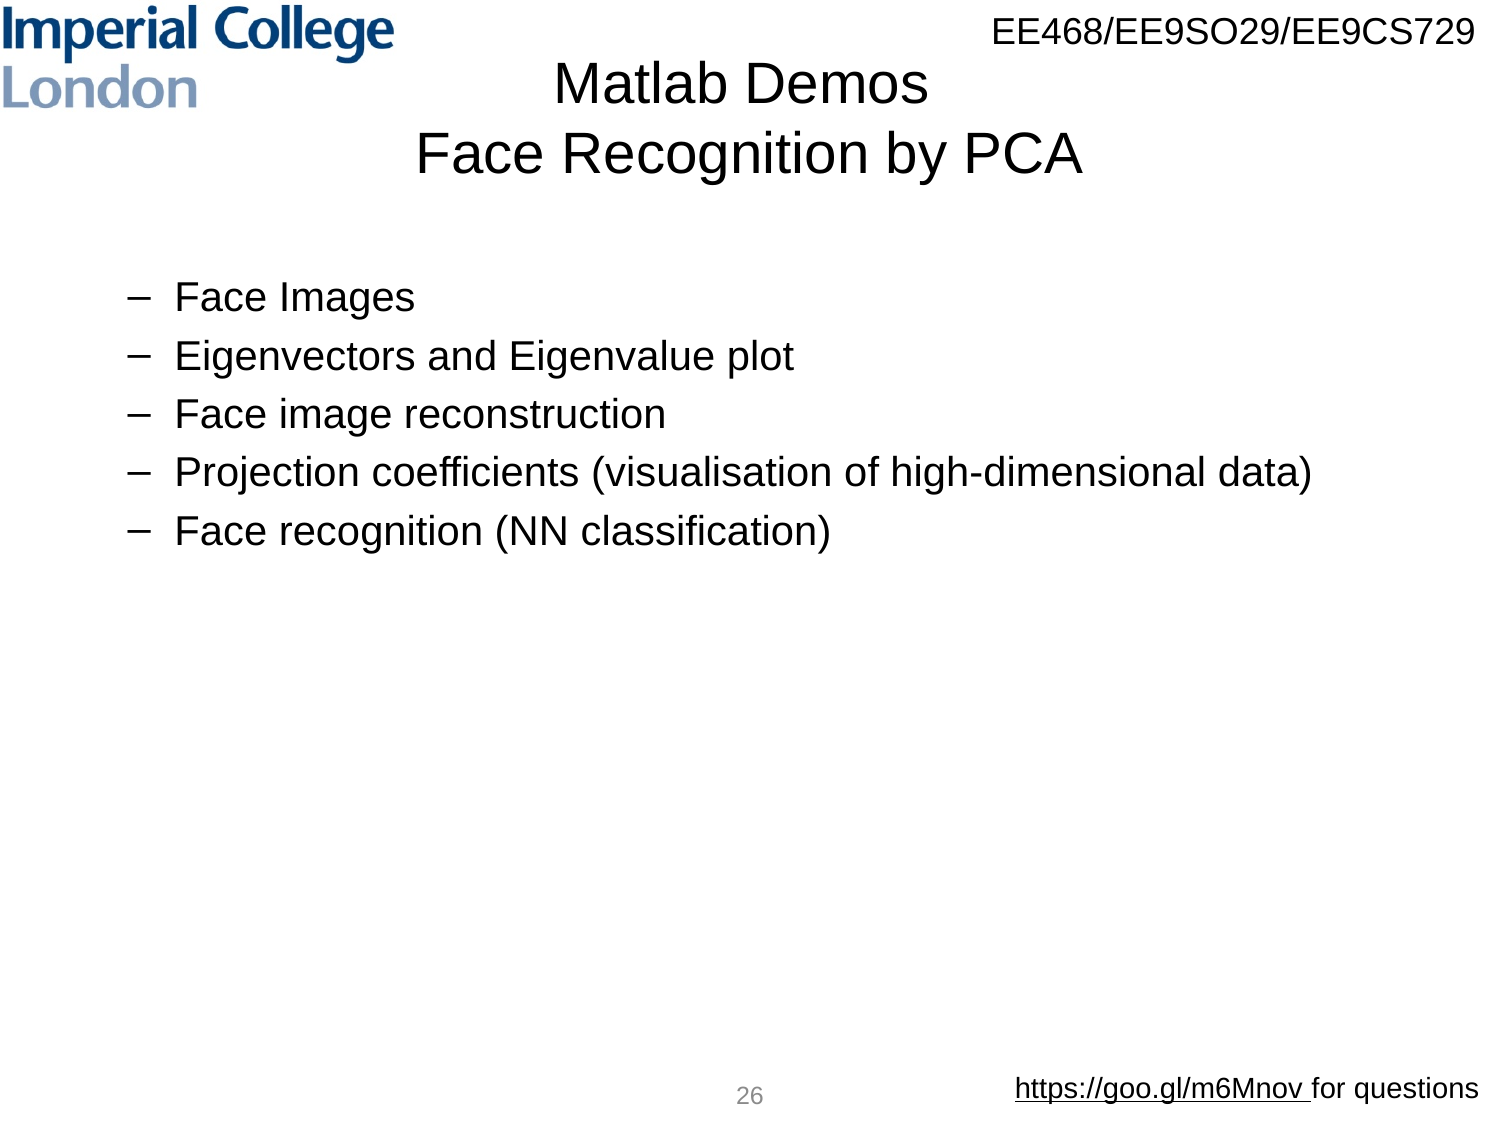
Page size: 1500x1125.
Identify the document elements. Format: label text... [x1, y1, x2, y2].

text_box [112, 457, 1463, 938]
title Matlab Demos Face Recognition by PCA [24, 42, 1475, 188]
slide_number 26 [575, 1065, 925, 1125]
list Face Images Eigenvectors and Eigenvalue plot Face image reconstruction Projection coefficients (visualisation of high-dimensional data) Face recognition (NN classification) [37, 262, 1463, 1066]
picture [0, 0, 397, 113]
